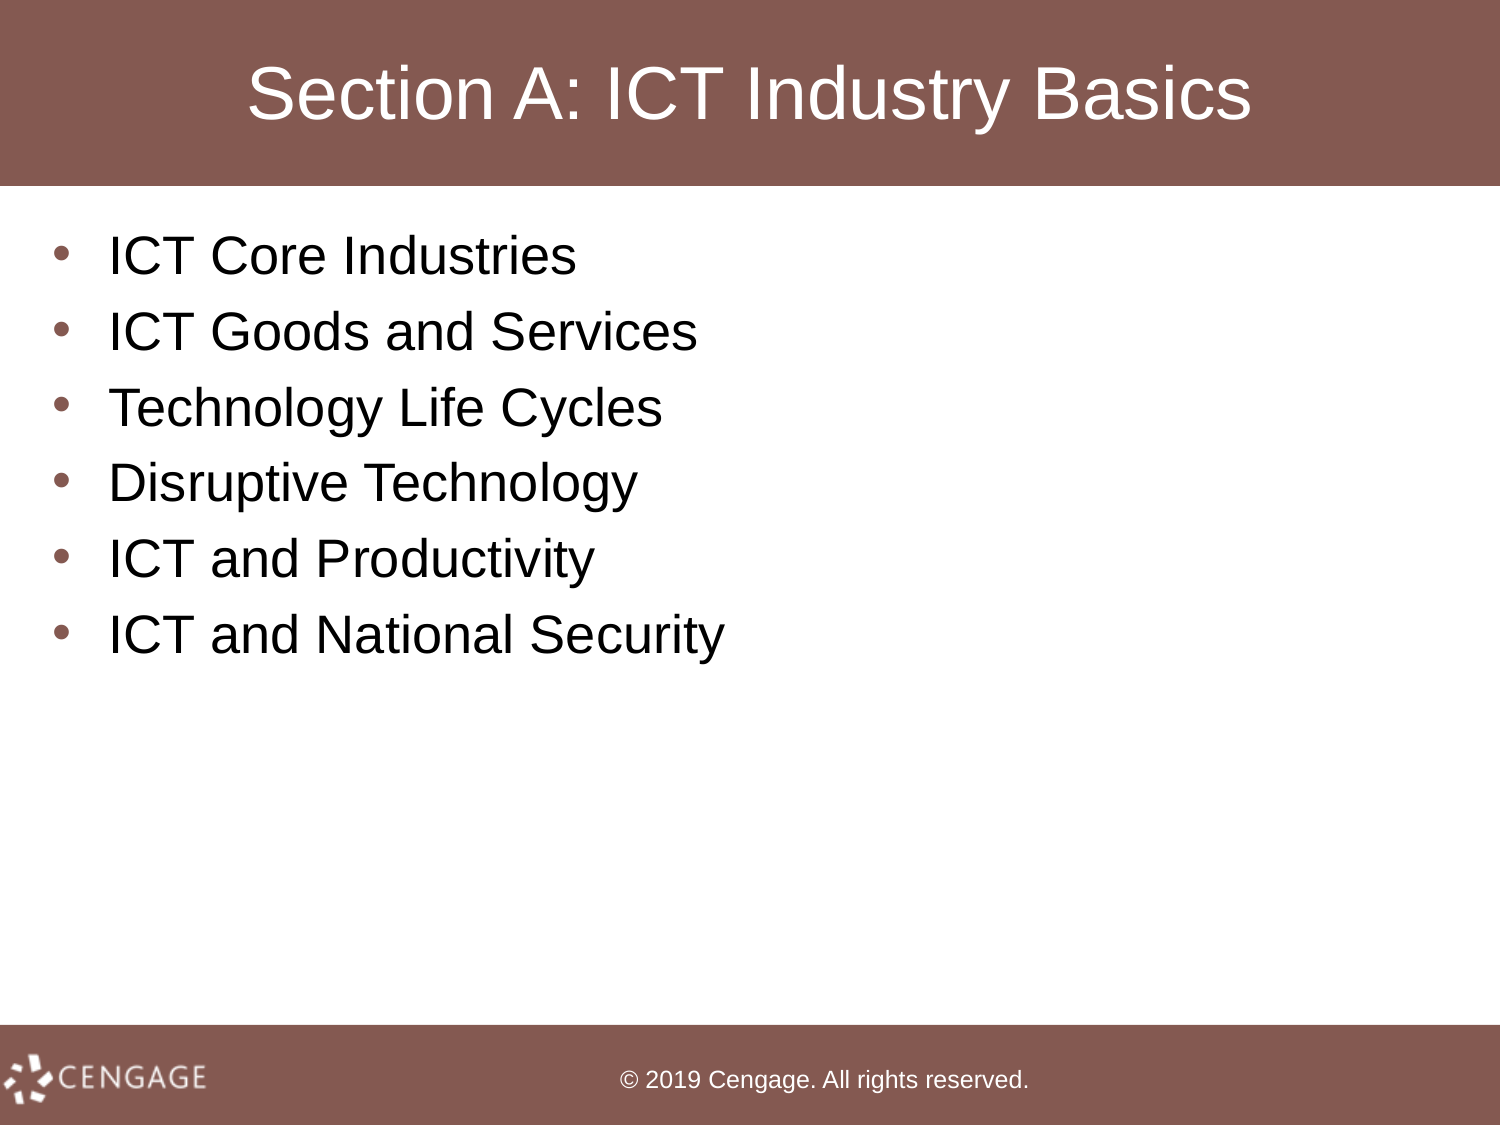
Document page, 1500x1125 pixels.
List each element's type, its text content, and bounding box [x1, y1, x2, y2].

picture [0, 1051, 211, 1106]
list ICT Core Industries ICT Goods and Services Technology Life Cycles Disruptive Technology ICT and Productivity ICT and National Security [37, 212, 1475, 1005]
title Section A: ICT Industry Basics [75, 4, 1425, 175]
